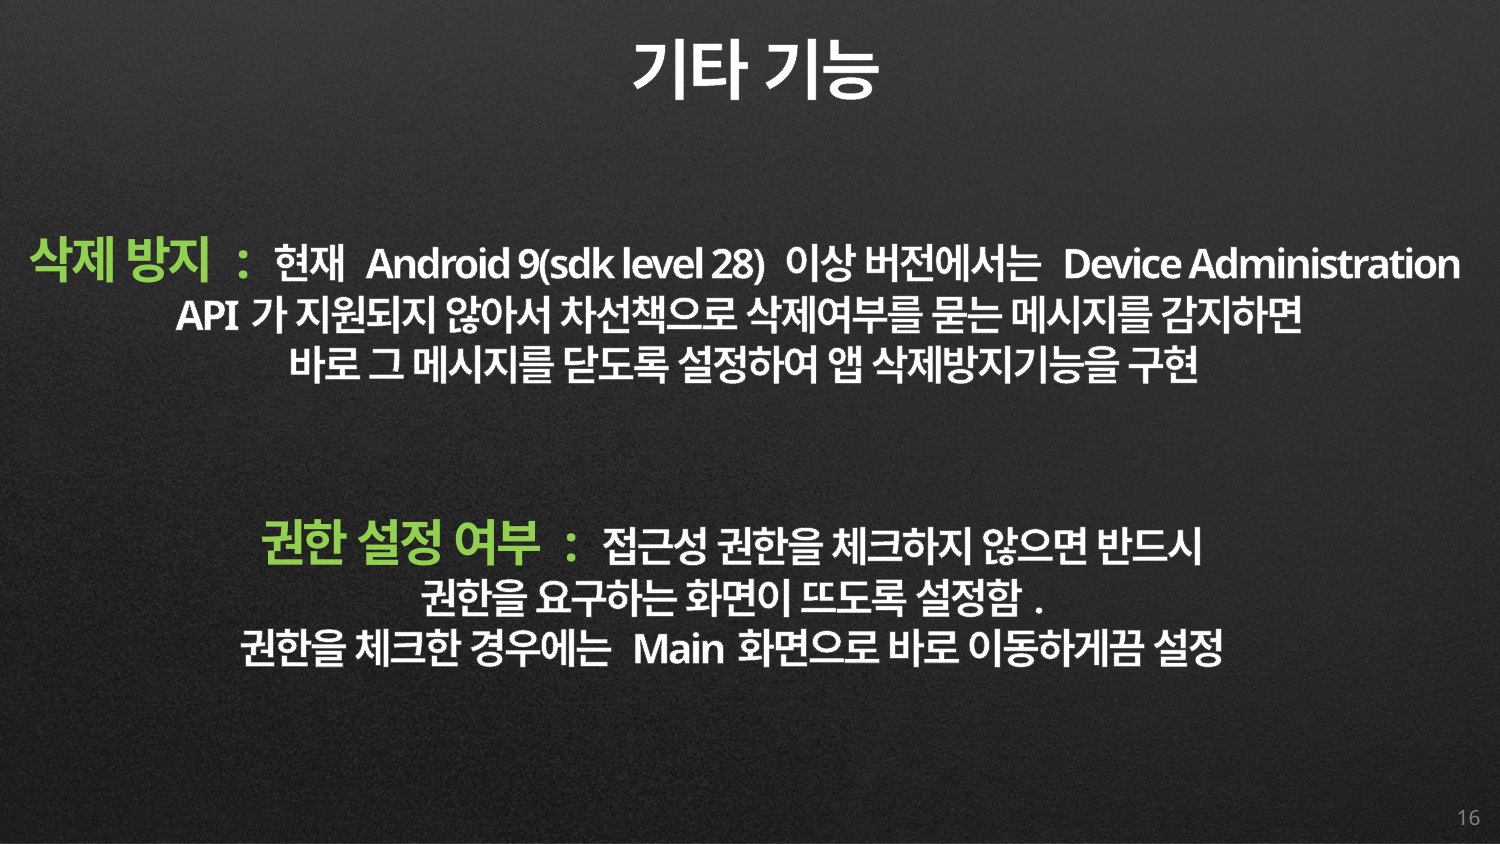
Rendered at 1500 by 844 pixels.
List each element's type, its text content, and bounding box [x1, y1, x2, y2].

text_box 권한 설정 여부 : 접근성 권한을 체크하지 않으면 반드시 권한을 요구하는 화면이 뜨도록 설정함. 권한을 체크한 경우에는 Main화면으로 바로 이동하게끔 설정 [0, 504, 1483, 680]
text_box 삭제 방지 : 현재 Android 9(sdk level 28) 이상 버전에서는 Device Administration API가 지원되지 않아서 차선책으로 삭제여부를 묻는 메시지를 감지하면 바로 그 메시지를 닫도록 설정하여 앱 삭제방지기능을 구현 [0, 221, 1494, 446]
picture [0, 0, 1500, 844]
text_box 기타 기능 [5, 20, 1500, 115]
